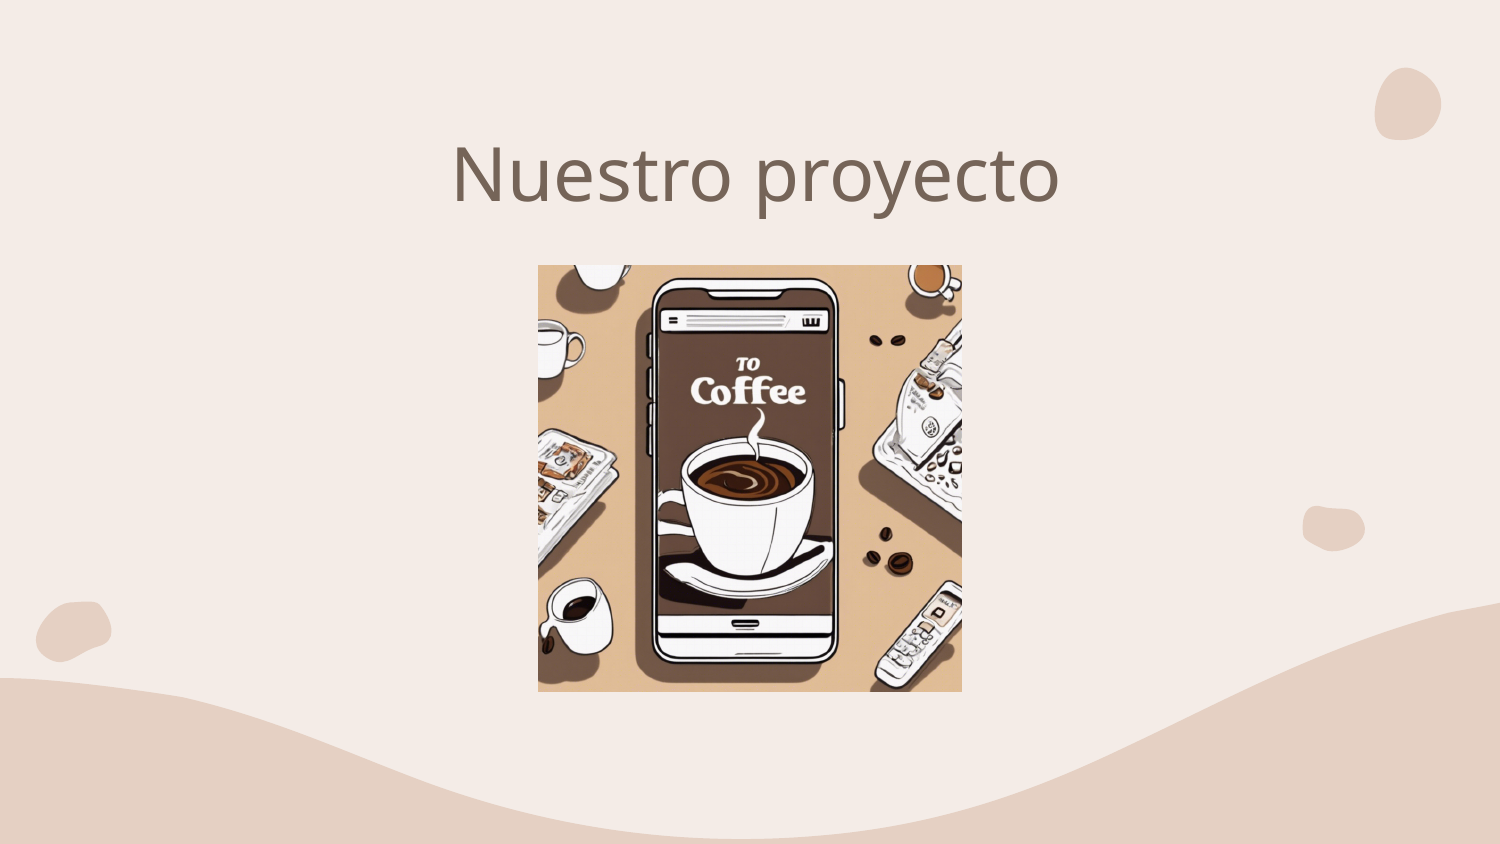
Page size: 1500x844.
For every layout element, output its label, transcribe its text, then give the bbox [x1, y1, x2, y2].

title Nuestro proyecto [385, 111, 1128, 266]
picture [537, 265, 963, 692]
